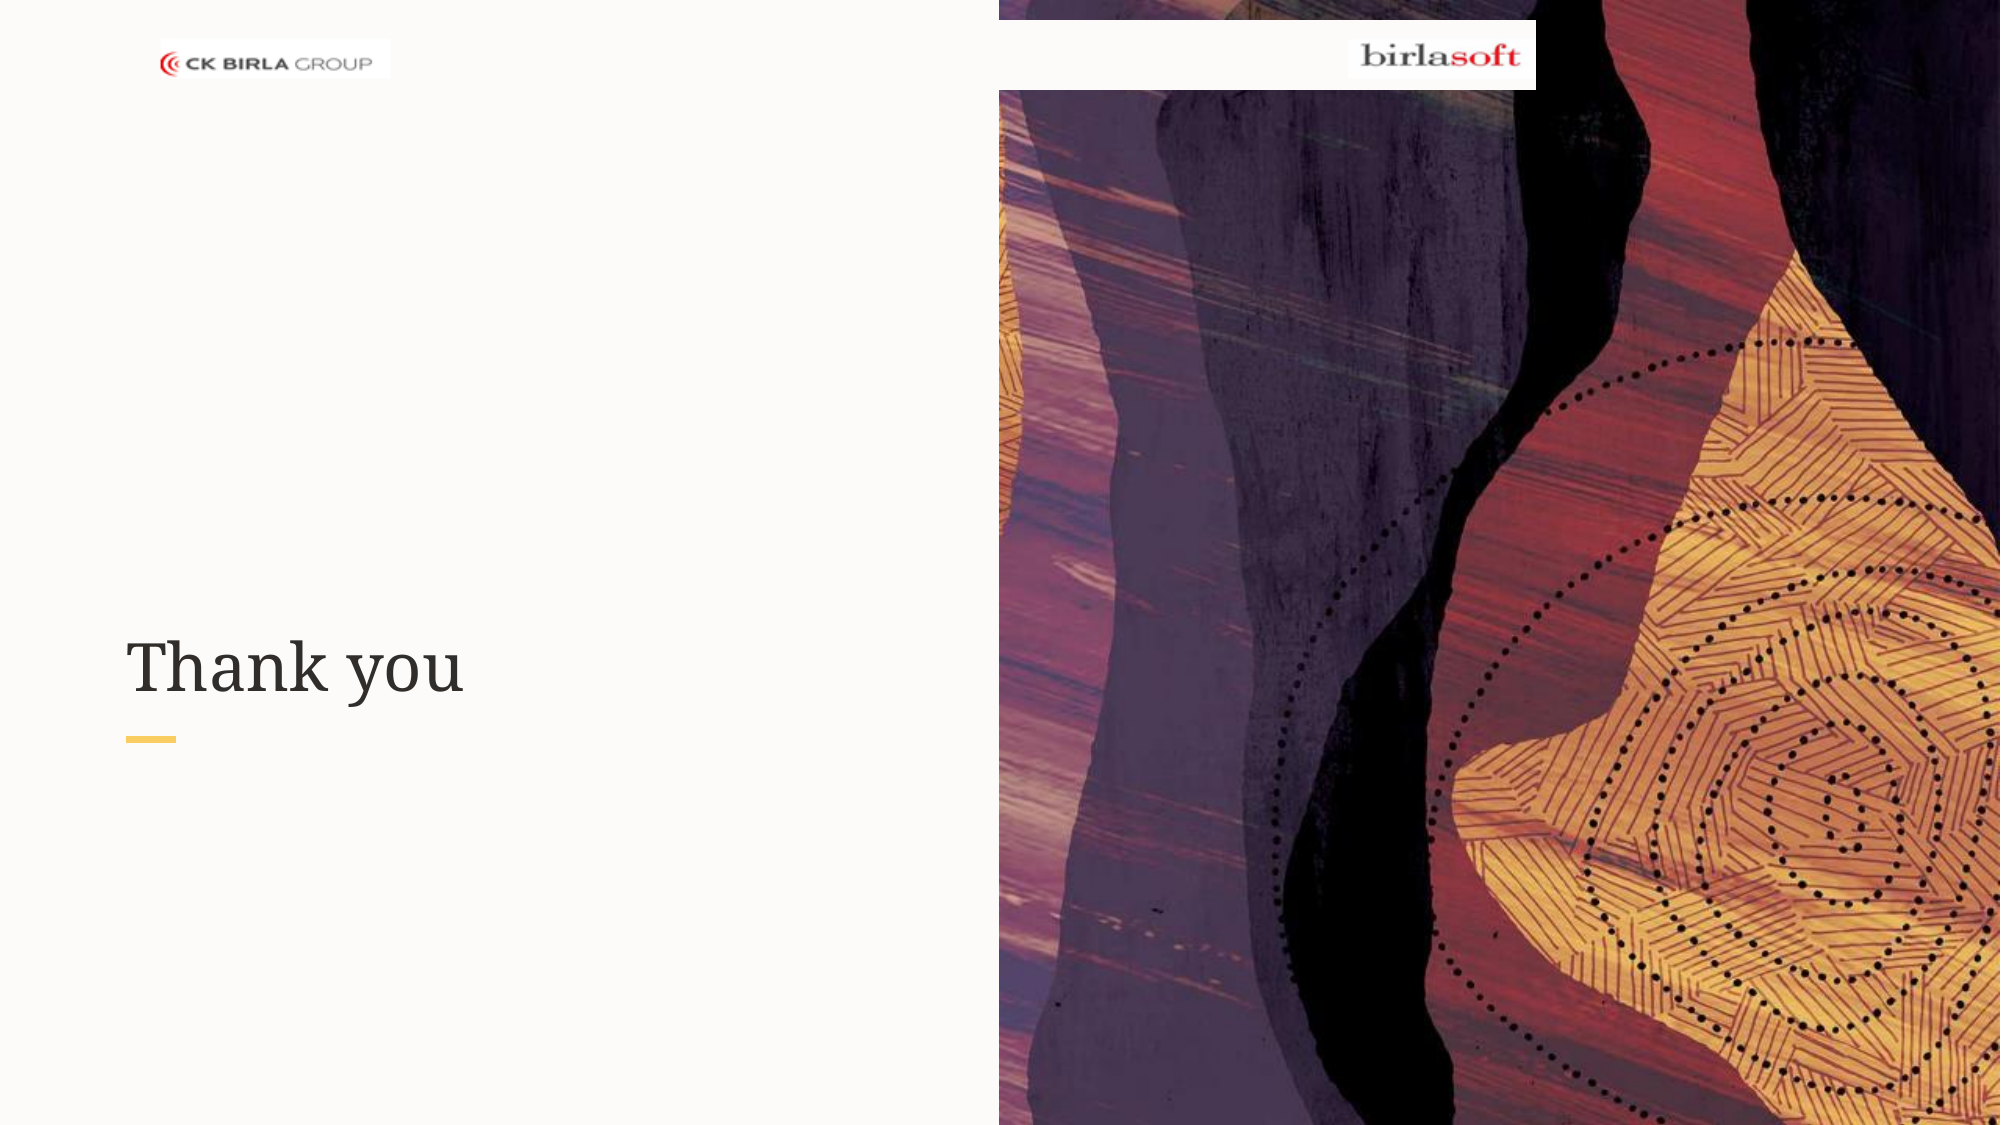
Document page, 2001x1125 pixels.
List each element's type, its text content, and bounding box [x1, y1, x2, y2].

title Thank you [126, 571, 950, 707]
picture [150, 0, 2000, 1125]
